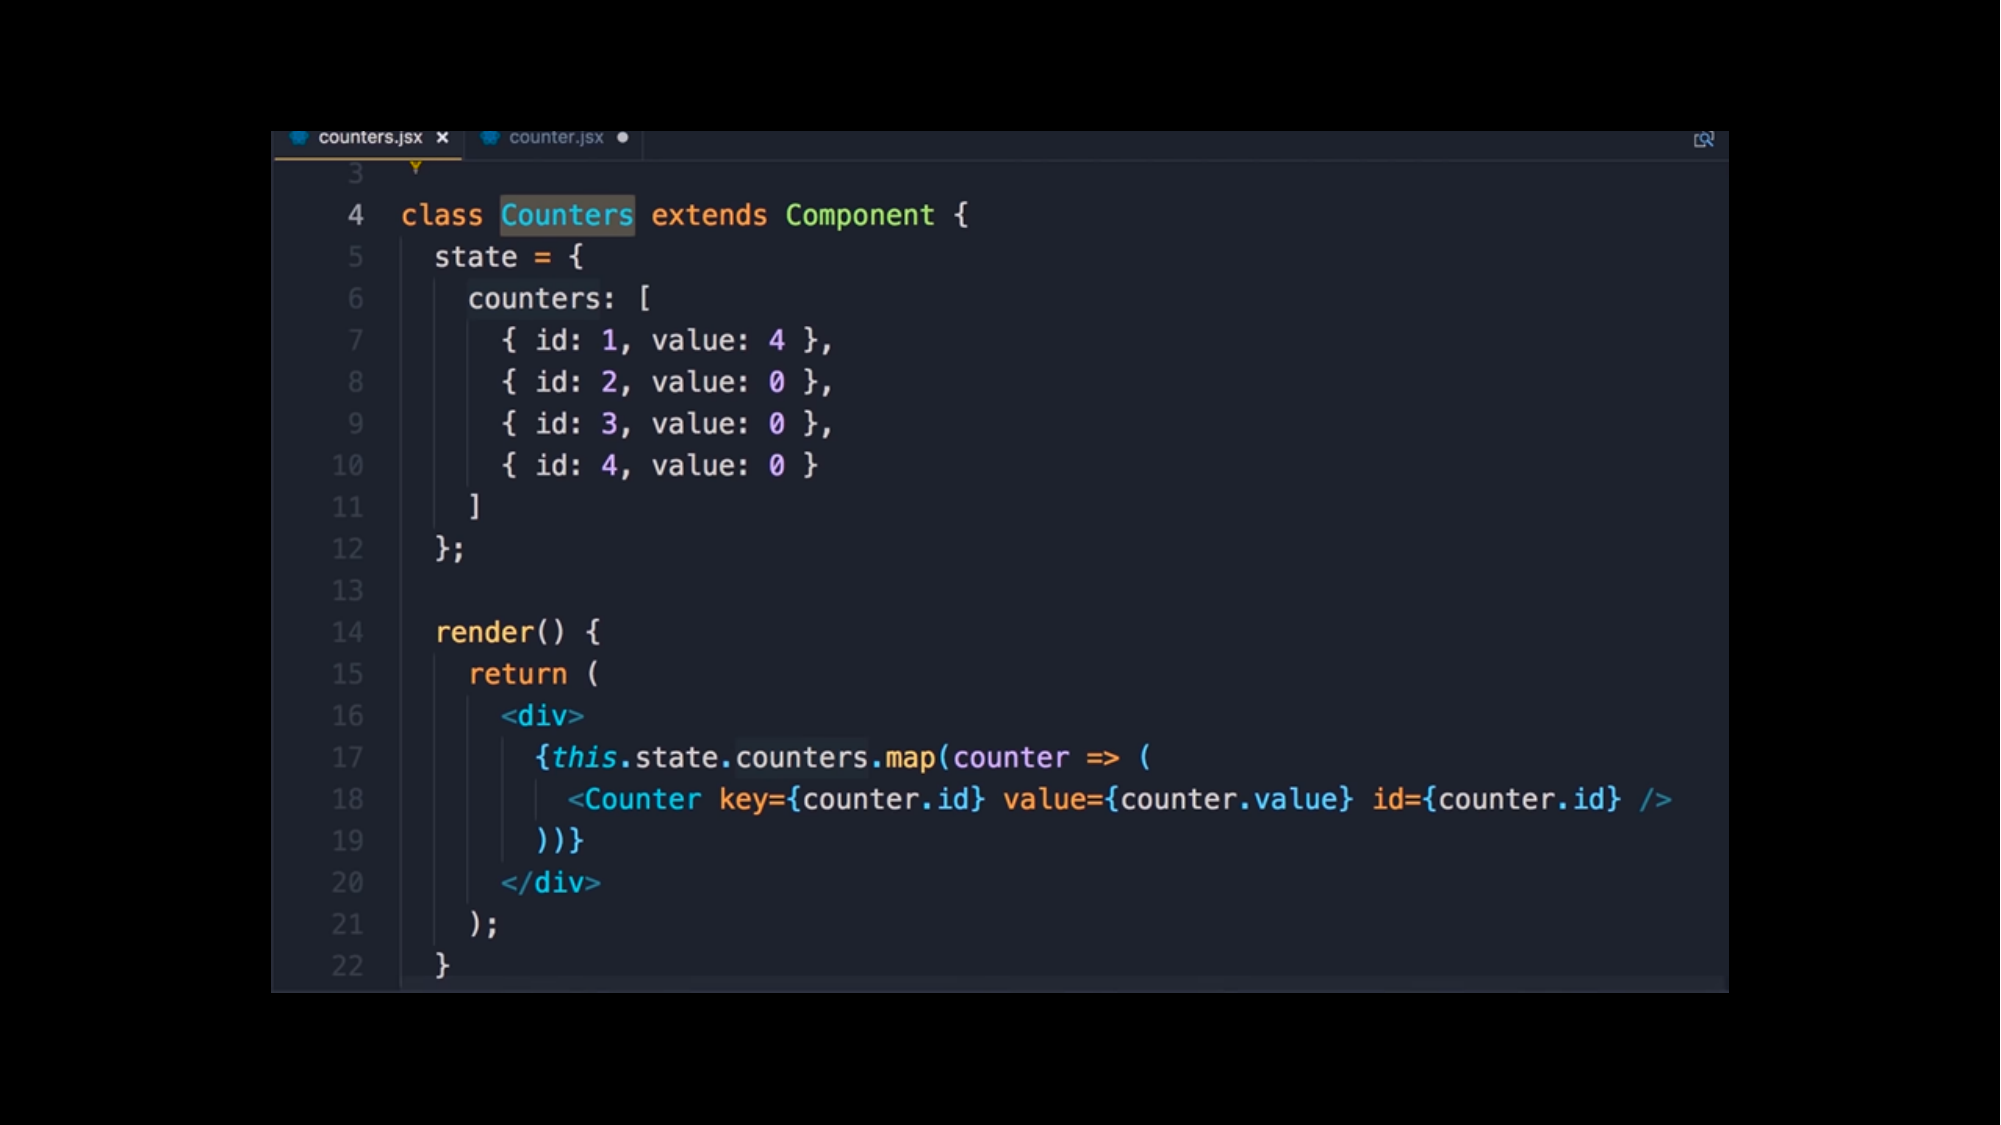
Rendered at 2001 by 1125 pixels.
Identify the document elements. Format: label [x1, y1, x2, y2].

picture [485, 131, 494, 140]
picture [271, 131, 1729, 993]
